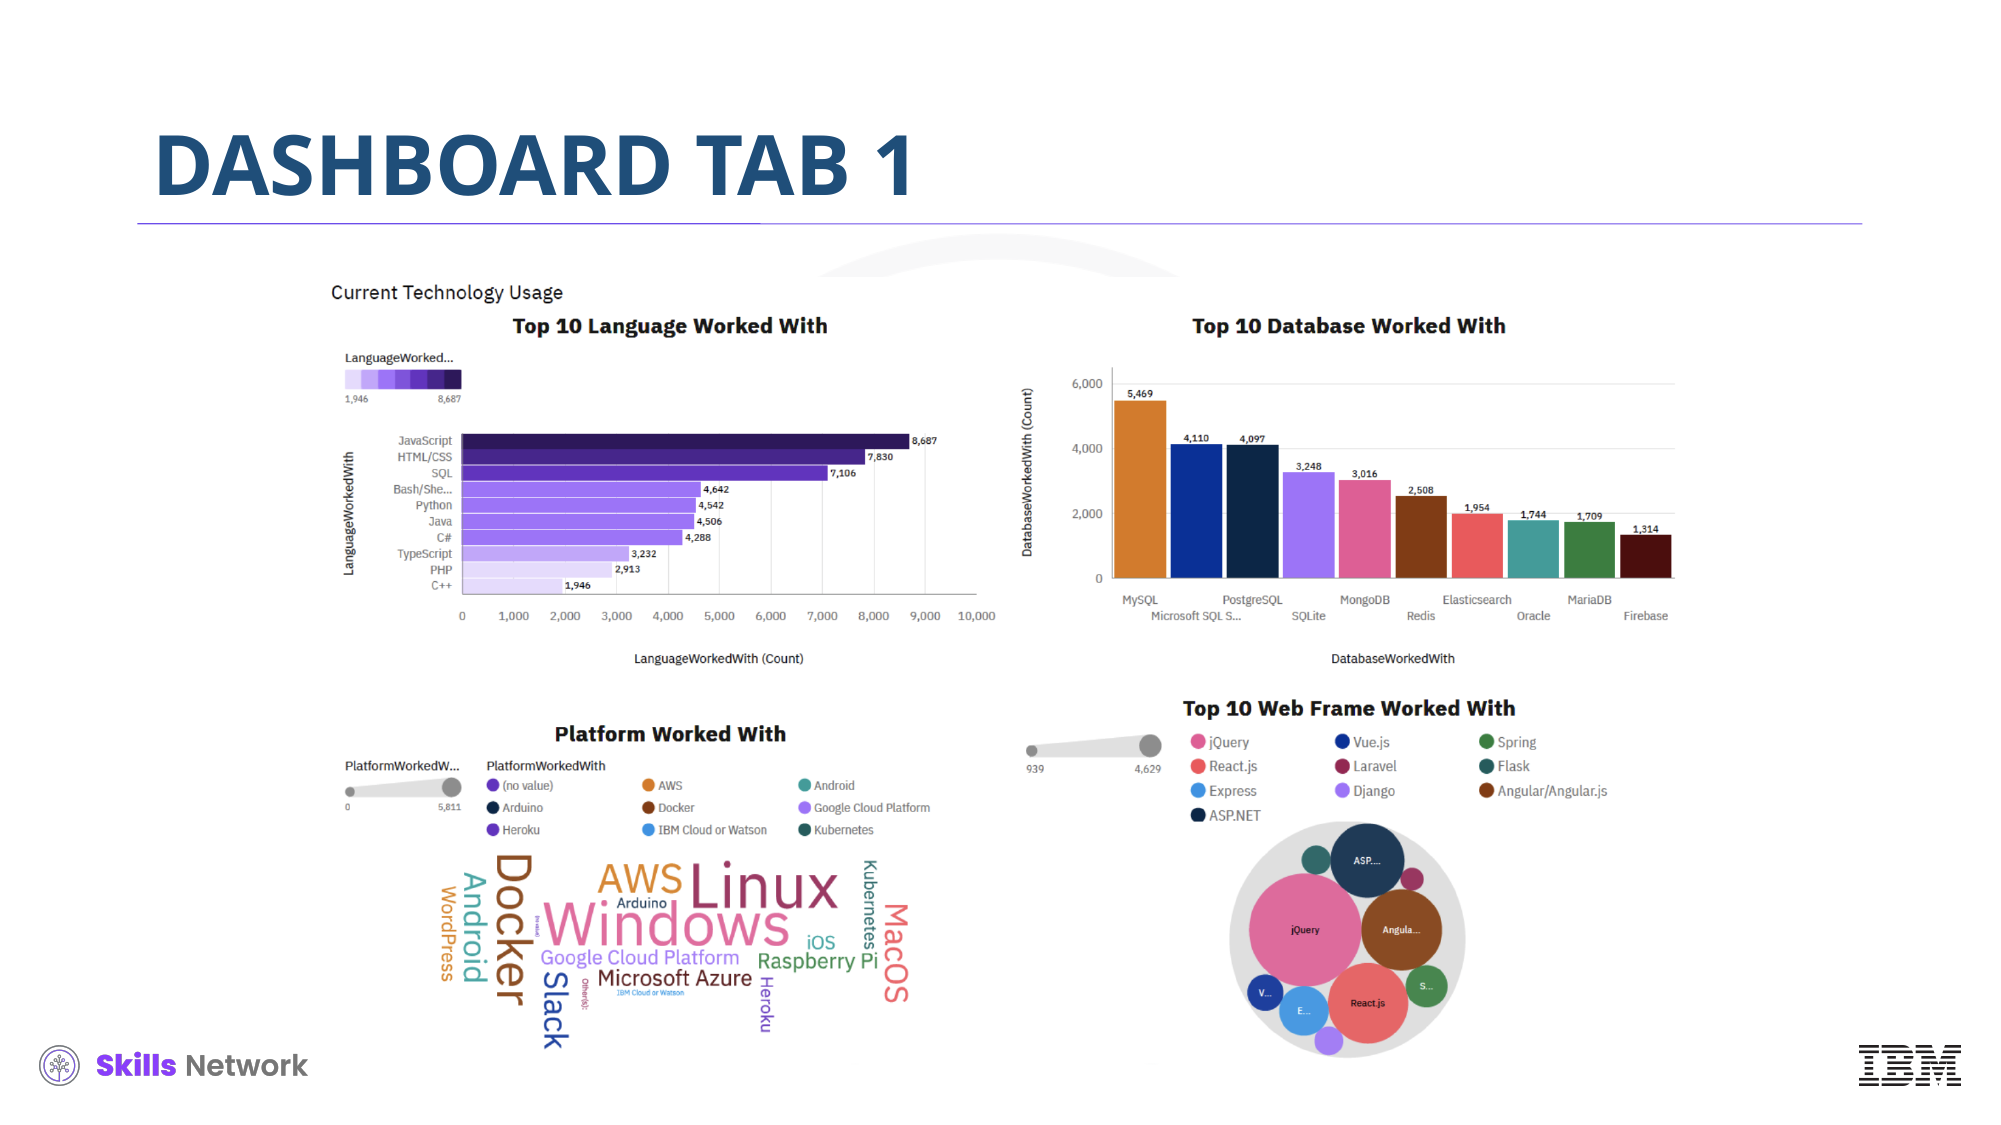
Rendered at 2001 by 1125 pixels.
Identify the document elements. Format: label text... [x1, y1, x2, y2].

title DASHBOARD TAB 1 [137, 59, 1863, 278]
picture [39, 1045, 308, 1086]
picture [323, 277, 1677, 1066]
picture [1859, 1045, 1961, 1086]
